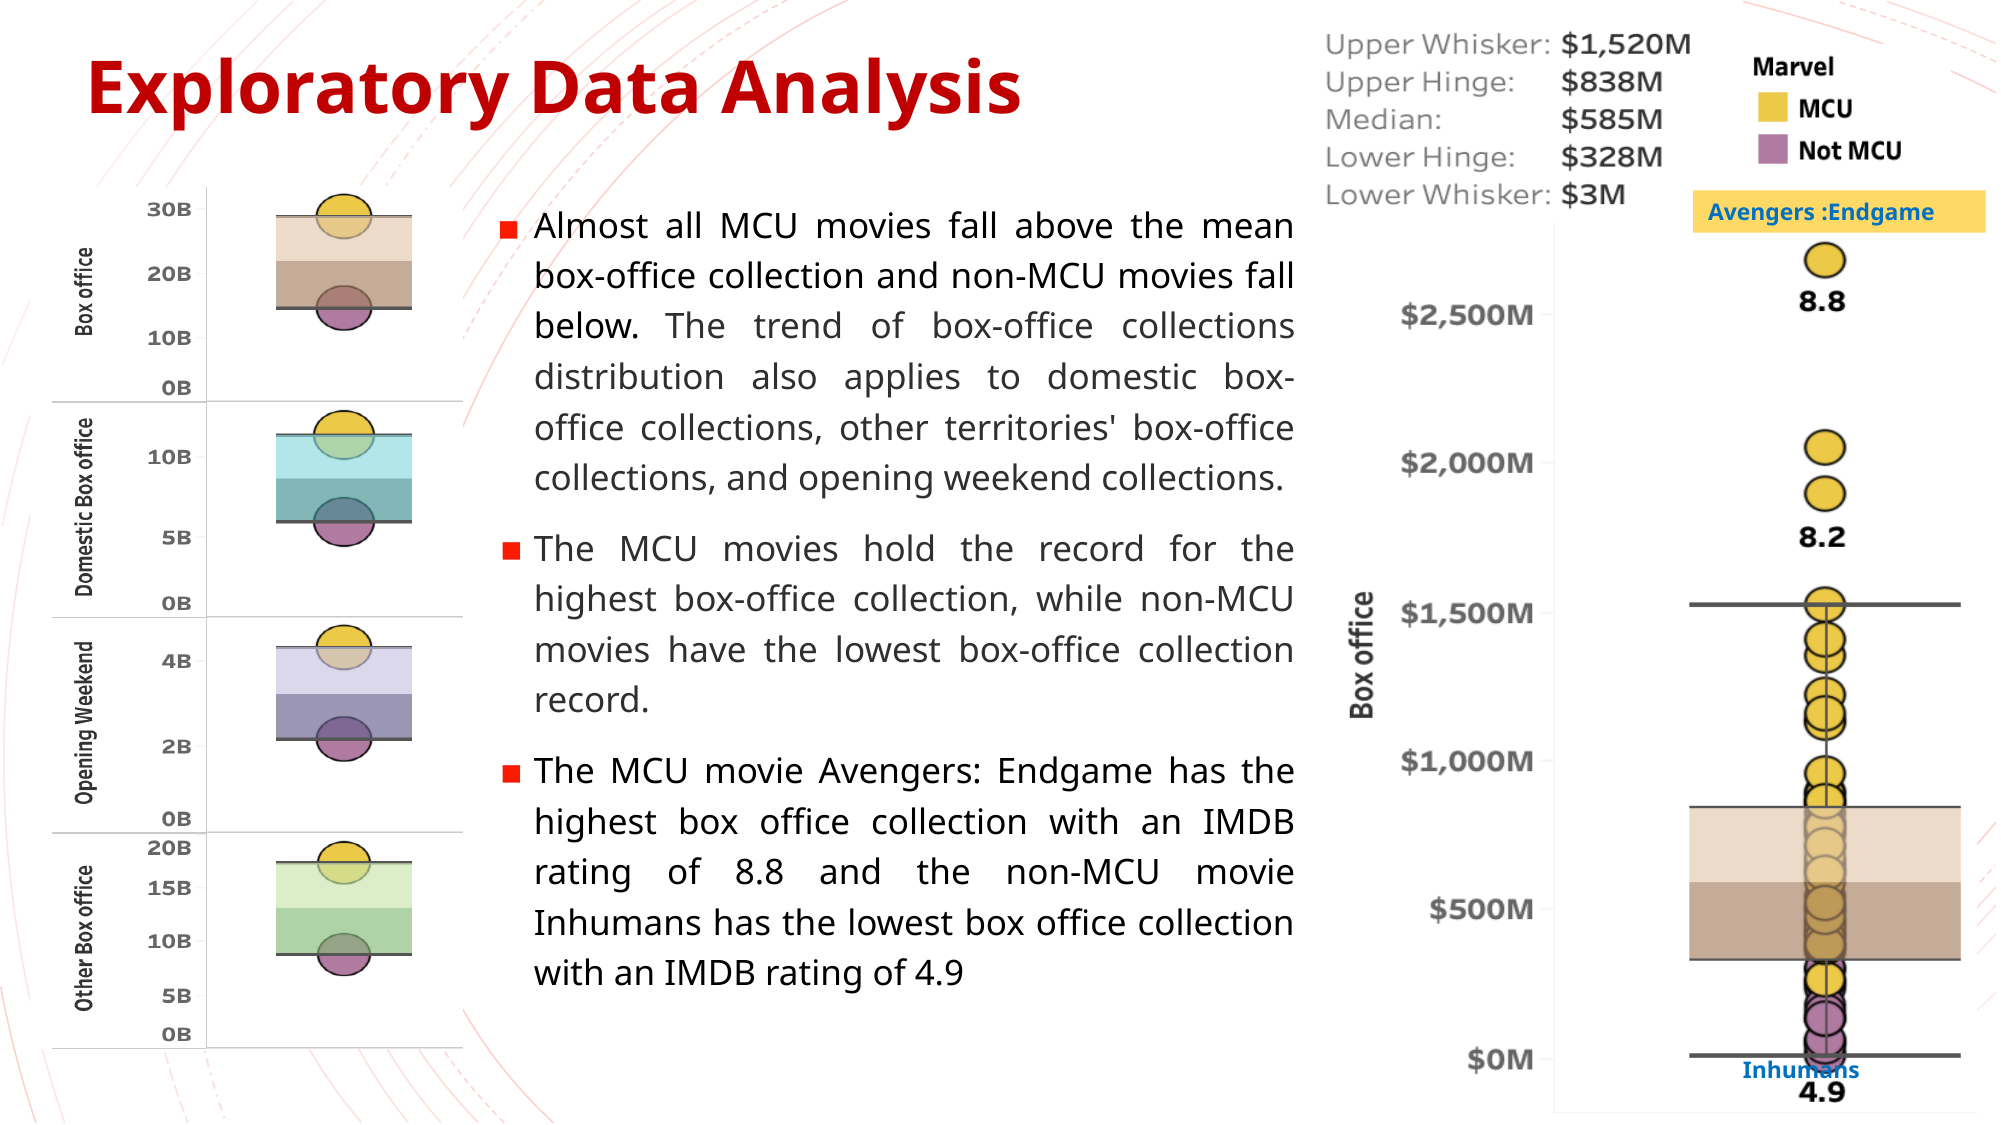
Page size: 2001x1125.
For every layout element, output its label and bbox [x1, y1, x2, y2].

picture [1310, 11, 1977, 1125]
picture [1727, 44, 1952, 191]
list [30, 186, 463, 1049]
text_box [0, 0, 1996, 1125]
